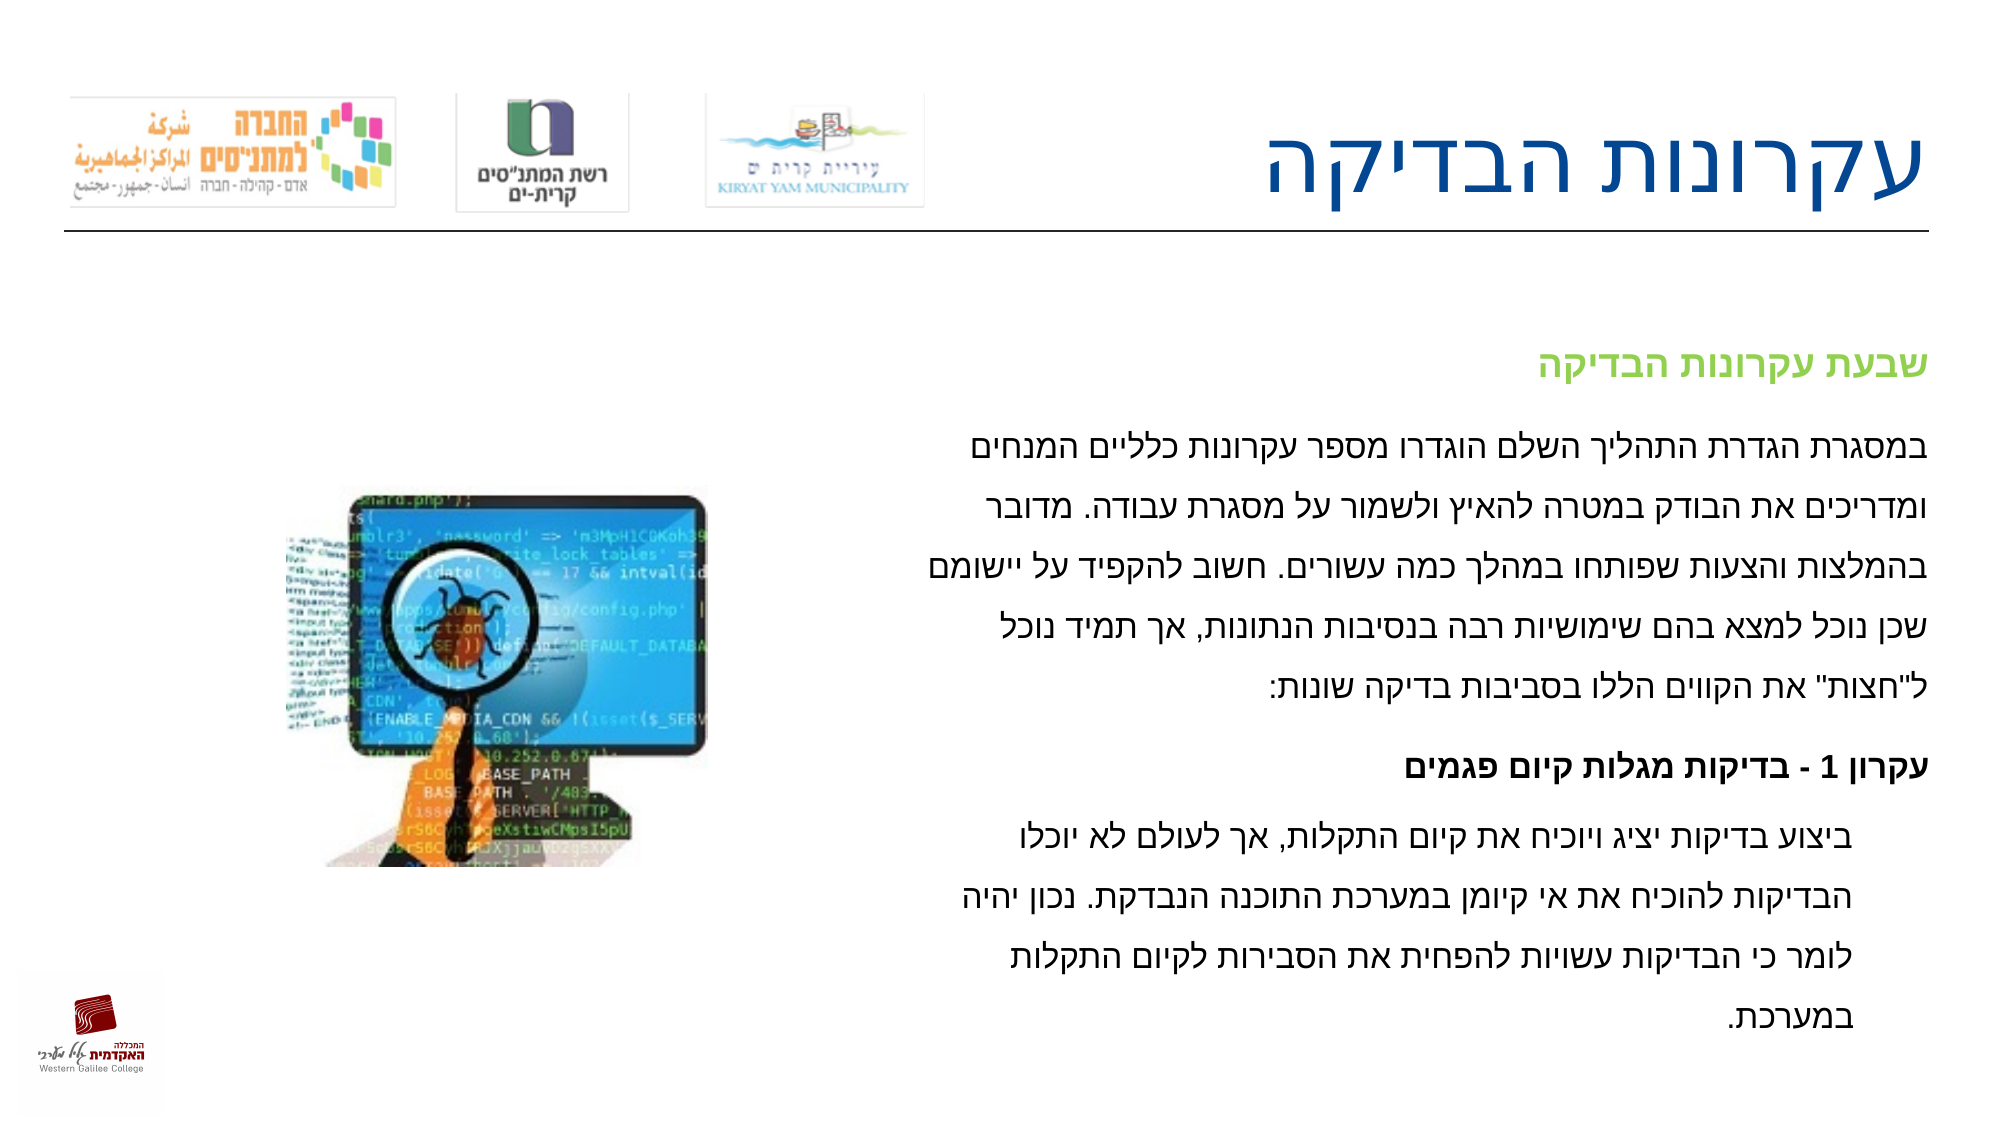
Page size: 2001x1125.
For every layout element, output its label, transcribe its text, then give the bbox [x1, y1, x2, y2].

title עקרונות הבדיקה [64, 55, 1930, 221]
text_box שבעת עקרונות הבדיקה במסגרת הגדרת התהליך השלם הוגדרו מספר עקרונות כלליים המנחים ומדריכים את הבודק במטרה להאיץ ולשמור על מסגרת עבודה. מדובר בהמלצות והצעות שפותחו במהלך כמה עשורים. חשוב להקפיד על יישומם שכן נוכל למצא בהם שימושיות רבה בנסיבות הנתונות, אך תמיד נוכל ל"חצות" את הקווים הללו בסביבות בדיקה שונות: עקרון 1 - בדיקות מגלות קיום פגמים ביצוע בדיקות יציג ויוכיח את קיום התקלות, אך לעולם לא יוכלו הבדיקות להוכיח את אי קיומן במערכת התוכנה הנבדקת. נכון יהיה לומר כי הבדיקות עשויות להפחית את הסבירות לקיום התקלות במערכת. [924, 309, 1930, 1043]
picture [286, 485, 708, 868]
picture [18, 970, 164, 1116]
picture [70, 93, 925, 213]
